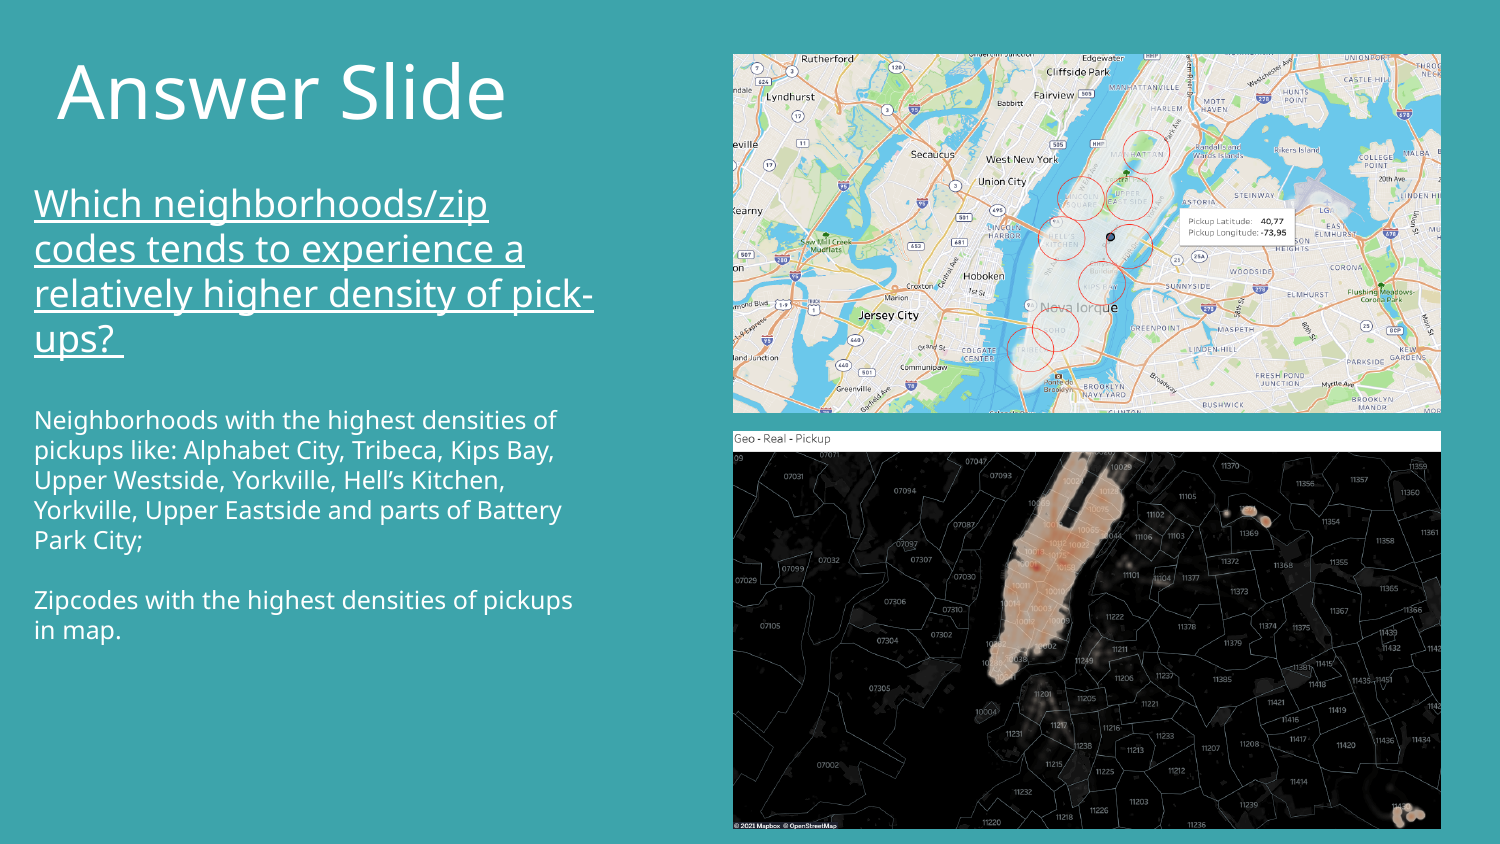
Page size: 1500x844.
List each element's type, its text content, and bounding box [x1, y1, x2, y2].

title Which neighborhoods/zip codes tends to experience a relatively higher density of pick-ups? Neighborhoods with the highest densities of pickups like: Alphabet City, Tribeca, Kips Bay, Upper Westside, Yorkville, Hell’s Kitchen, Yorkville, Upper Eastside and parts of Battery Park City; Zipcodes with the highest densities of pickups in map. [0, 164, 614, 422]
picture [733, 431, 1441, 829]
picture [733, 54, 1441, 413]
title Answer Slide [42, 29, 1441, 134]
